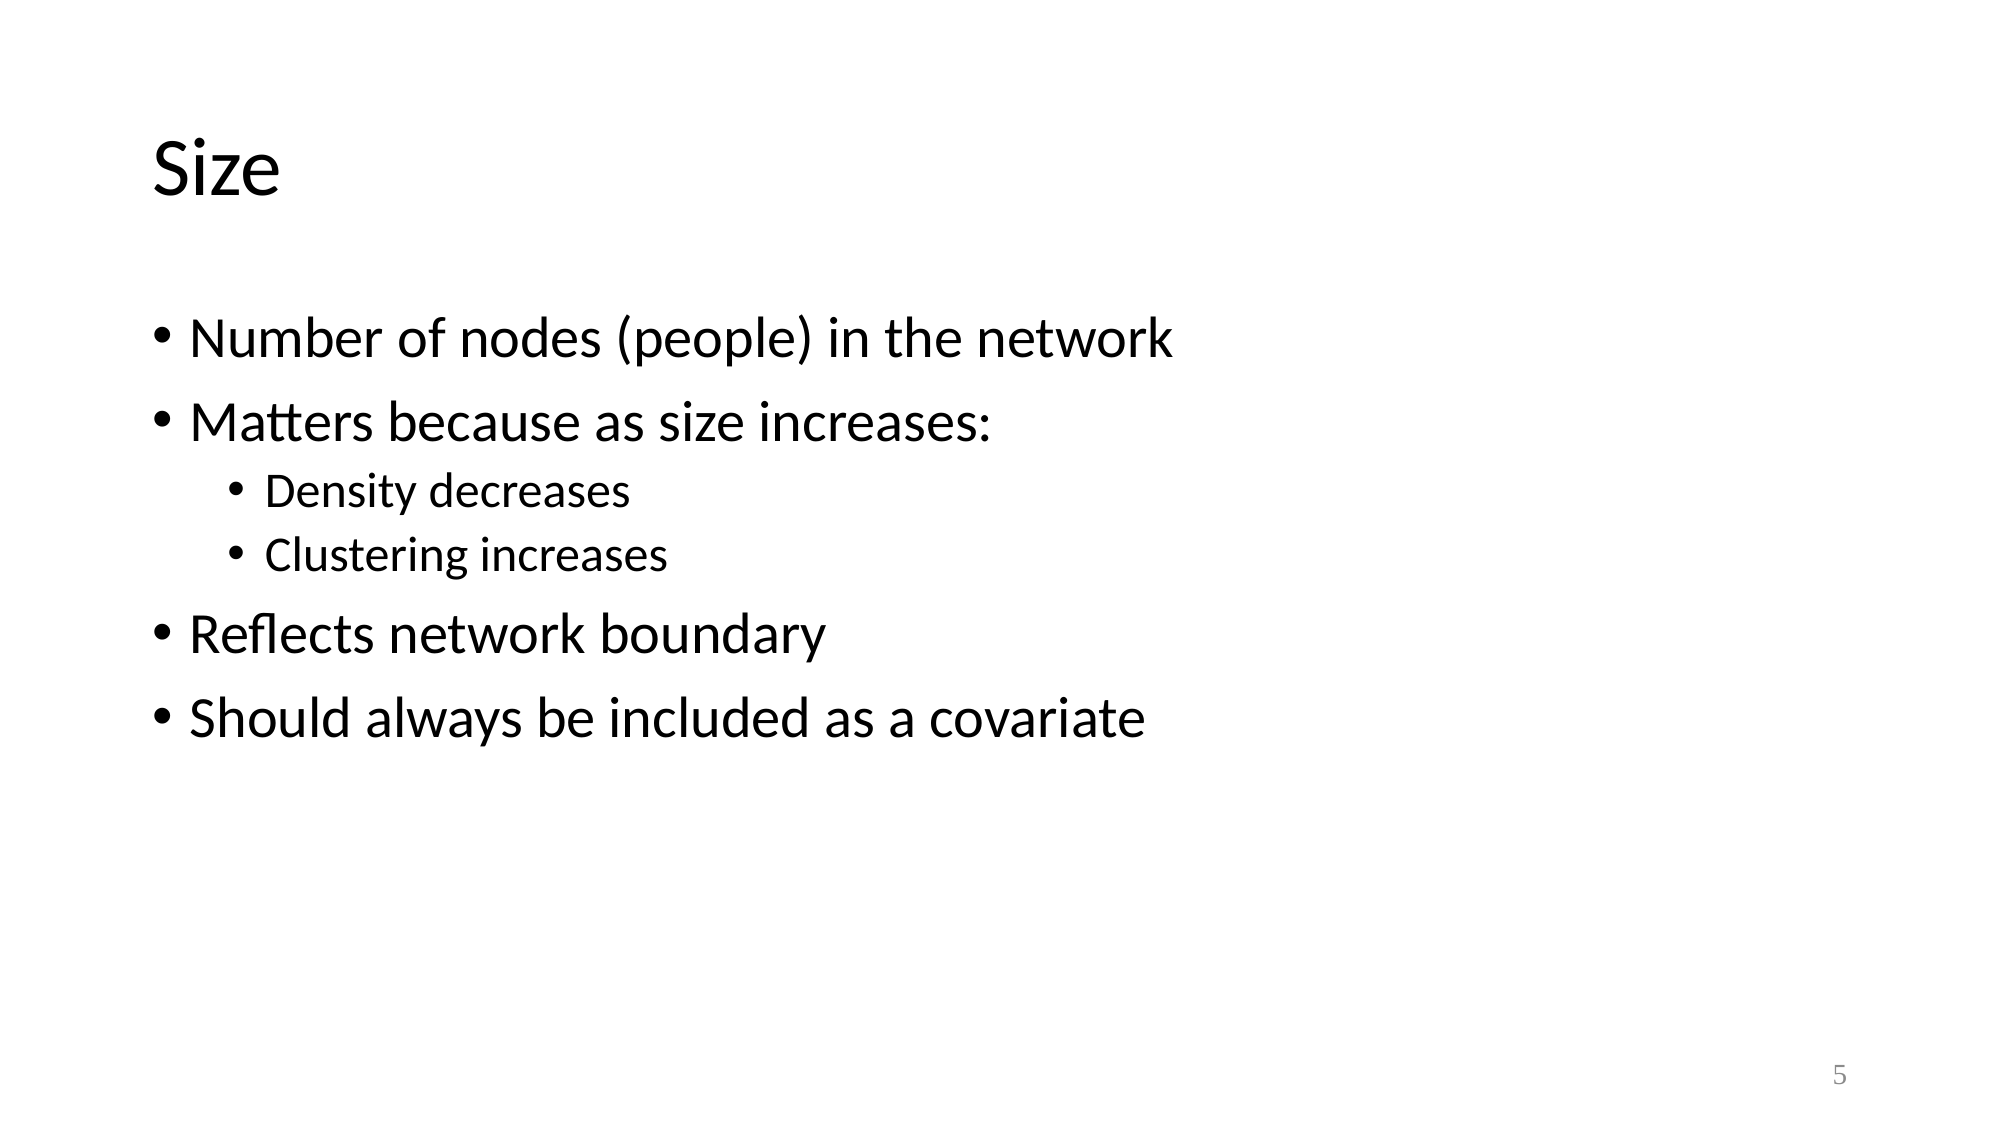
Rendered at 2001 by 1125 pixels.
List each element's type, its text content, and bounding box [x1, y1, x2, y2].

title Size [137, 59, 1863, 278]
slide_number 5 [1412, 1042, 1863, 1103]
list Number of nodes (people) in the network Matters because as size increases: Density decreases Clustering increases Reflects network boundary Should always be included as a covariate [137, 299, 1863, 1014]
